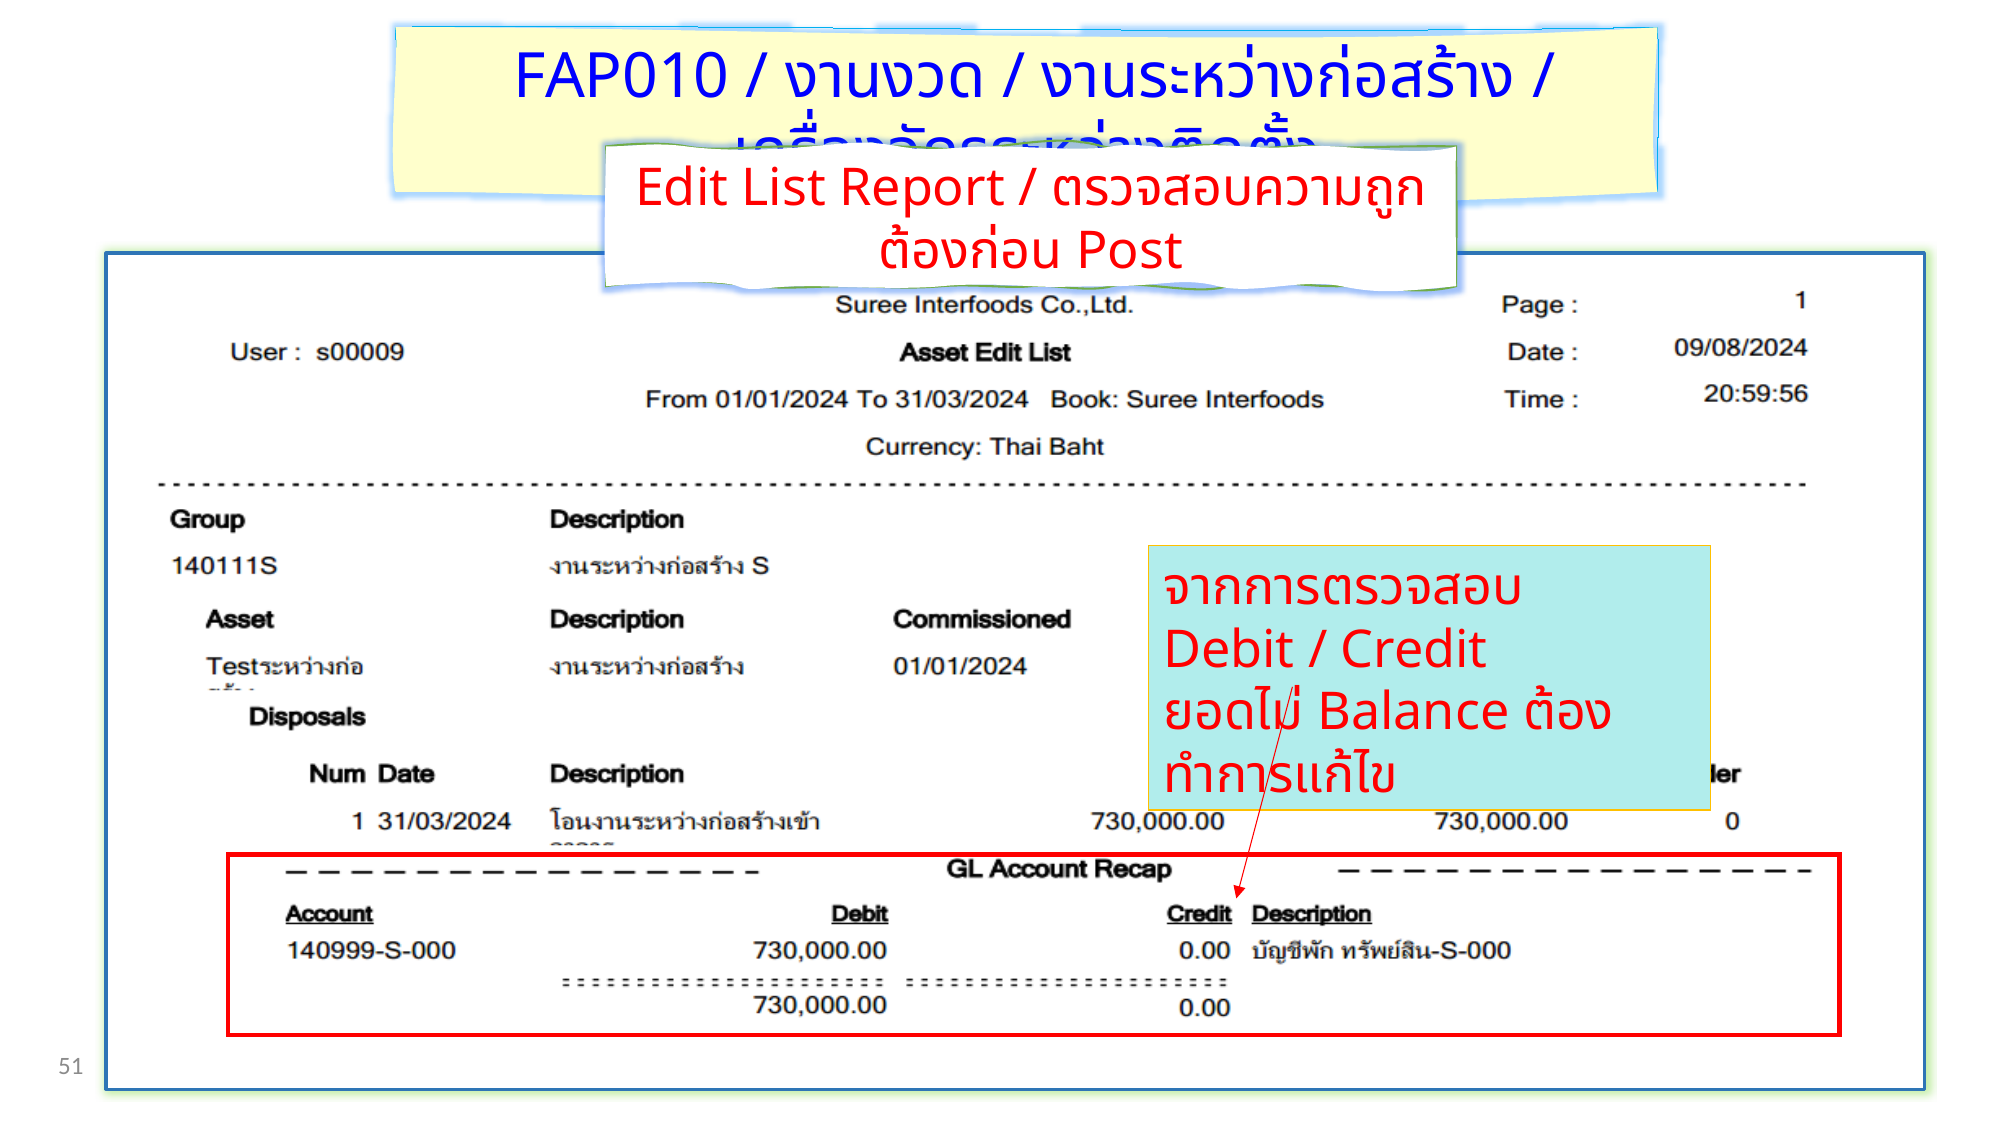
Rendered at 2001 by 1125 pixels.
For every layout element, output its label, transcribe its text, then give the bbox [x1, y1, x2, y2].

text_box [107, 27, 1923, 1088]
slide_number 51 [43, 1035, 105, 1096]
